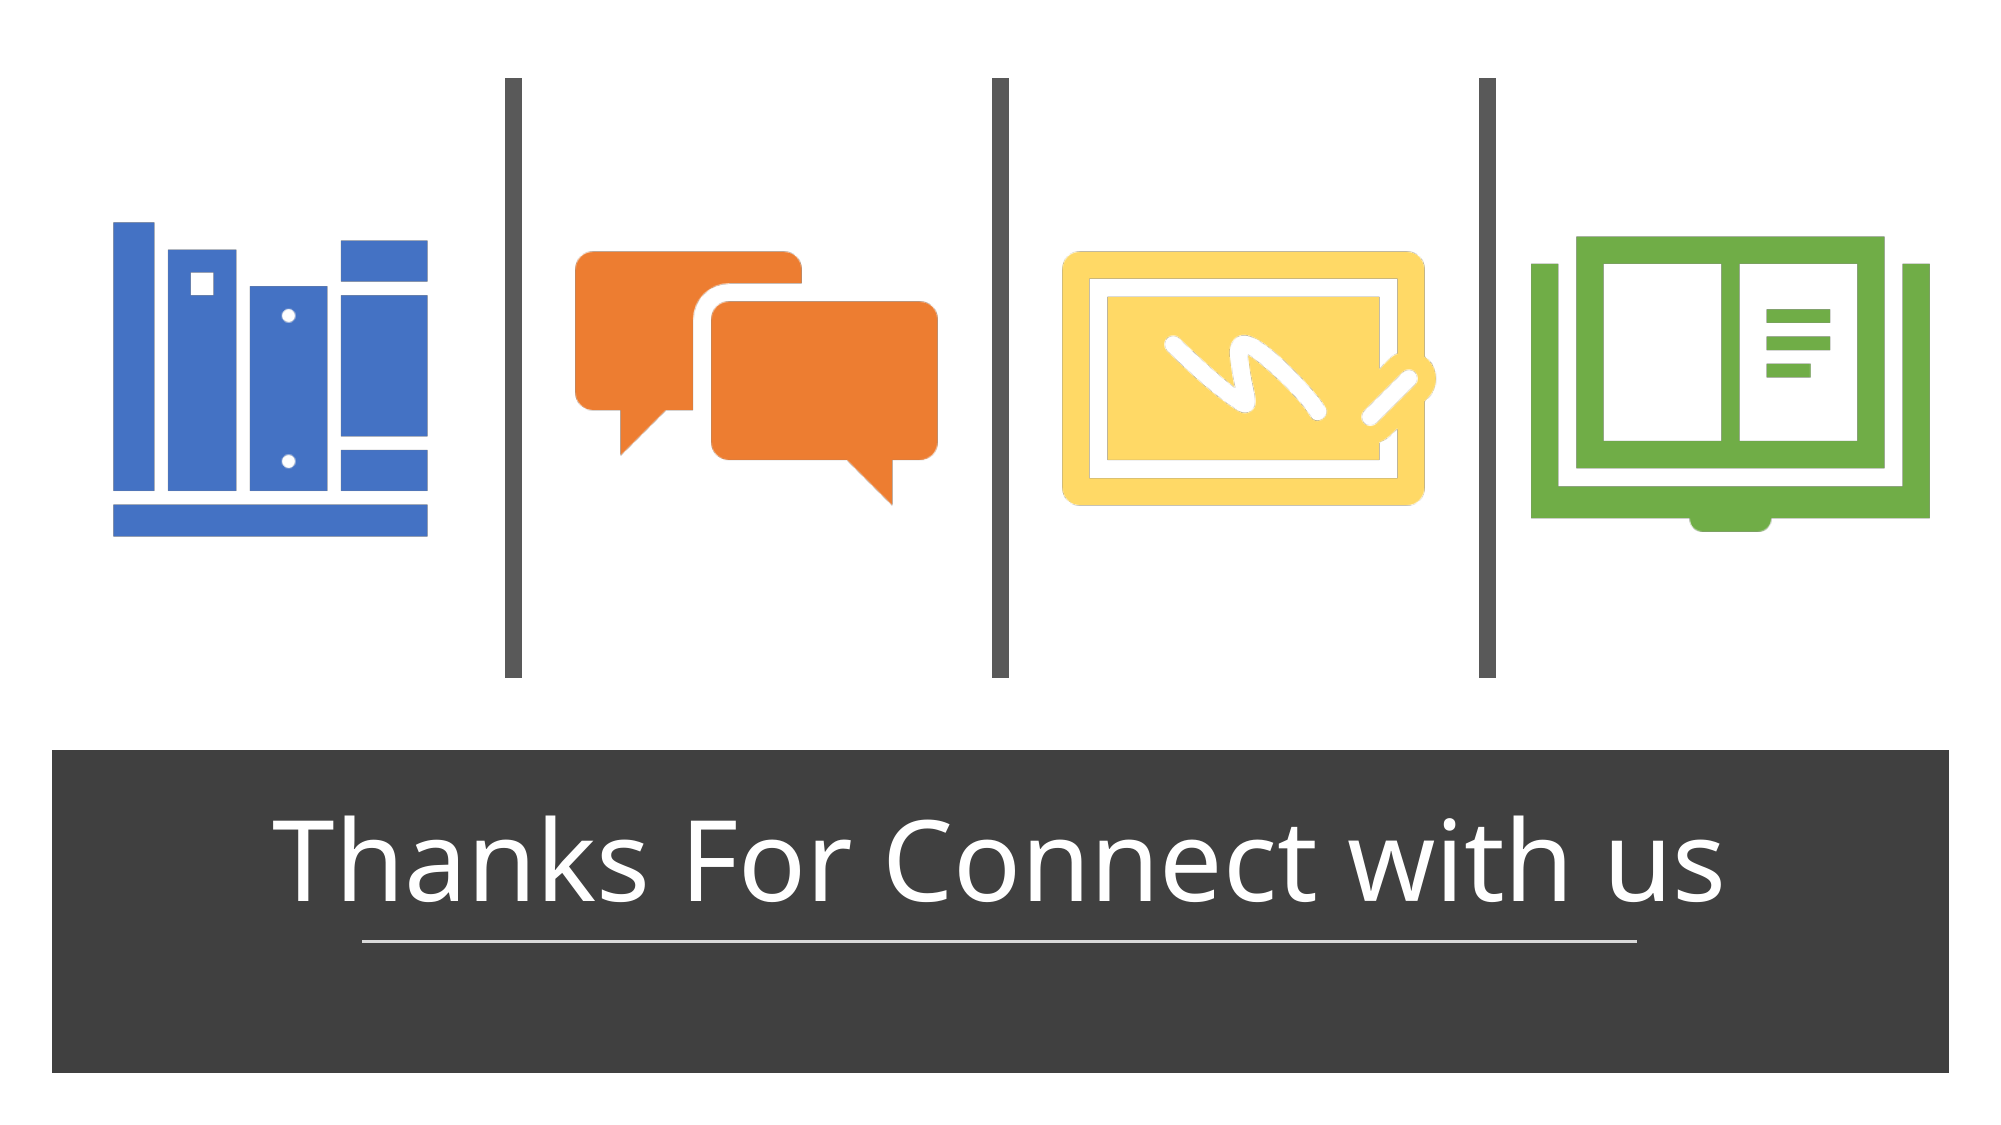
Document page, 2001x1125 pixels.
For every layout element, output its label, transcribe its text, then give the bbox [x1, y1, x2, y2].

picture [539, 161, 974, 596]
picture [1026, 161, 1461, 596]
picture [52, 161, 489, 598]
text_box [61, 759, 1939, 1064]
picture [1513, 164, 1948, 600]
title Thanks For Connect with us [86, 780, 1914, 933]
